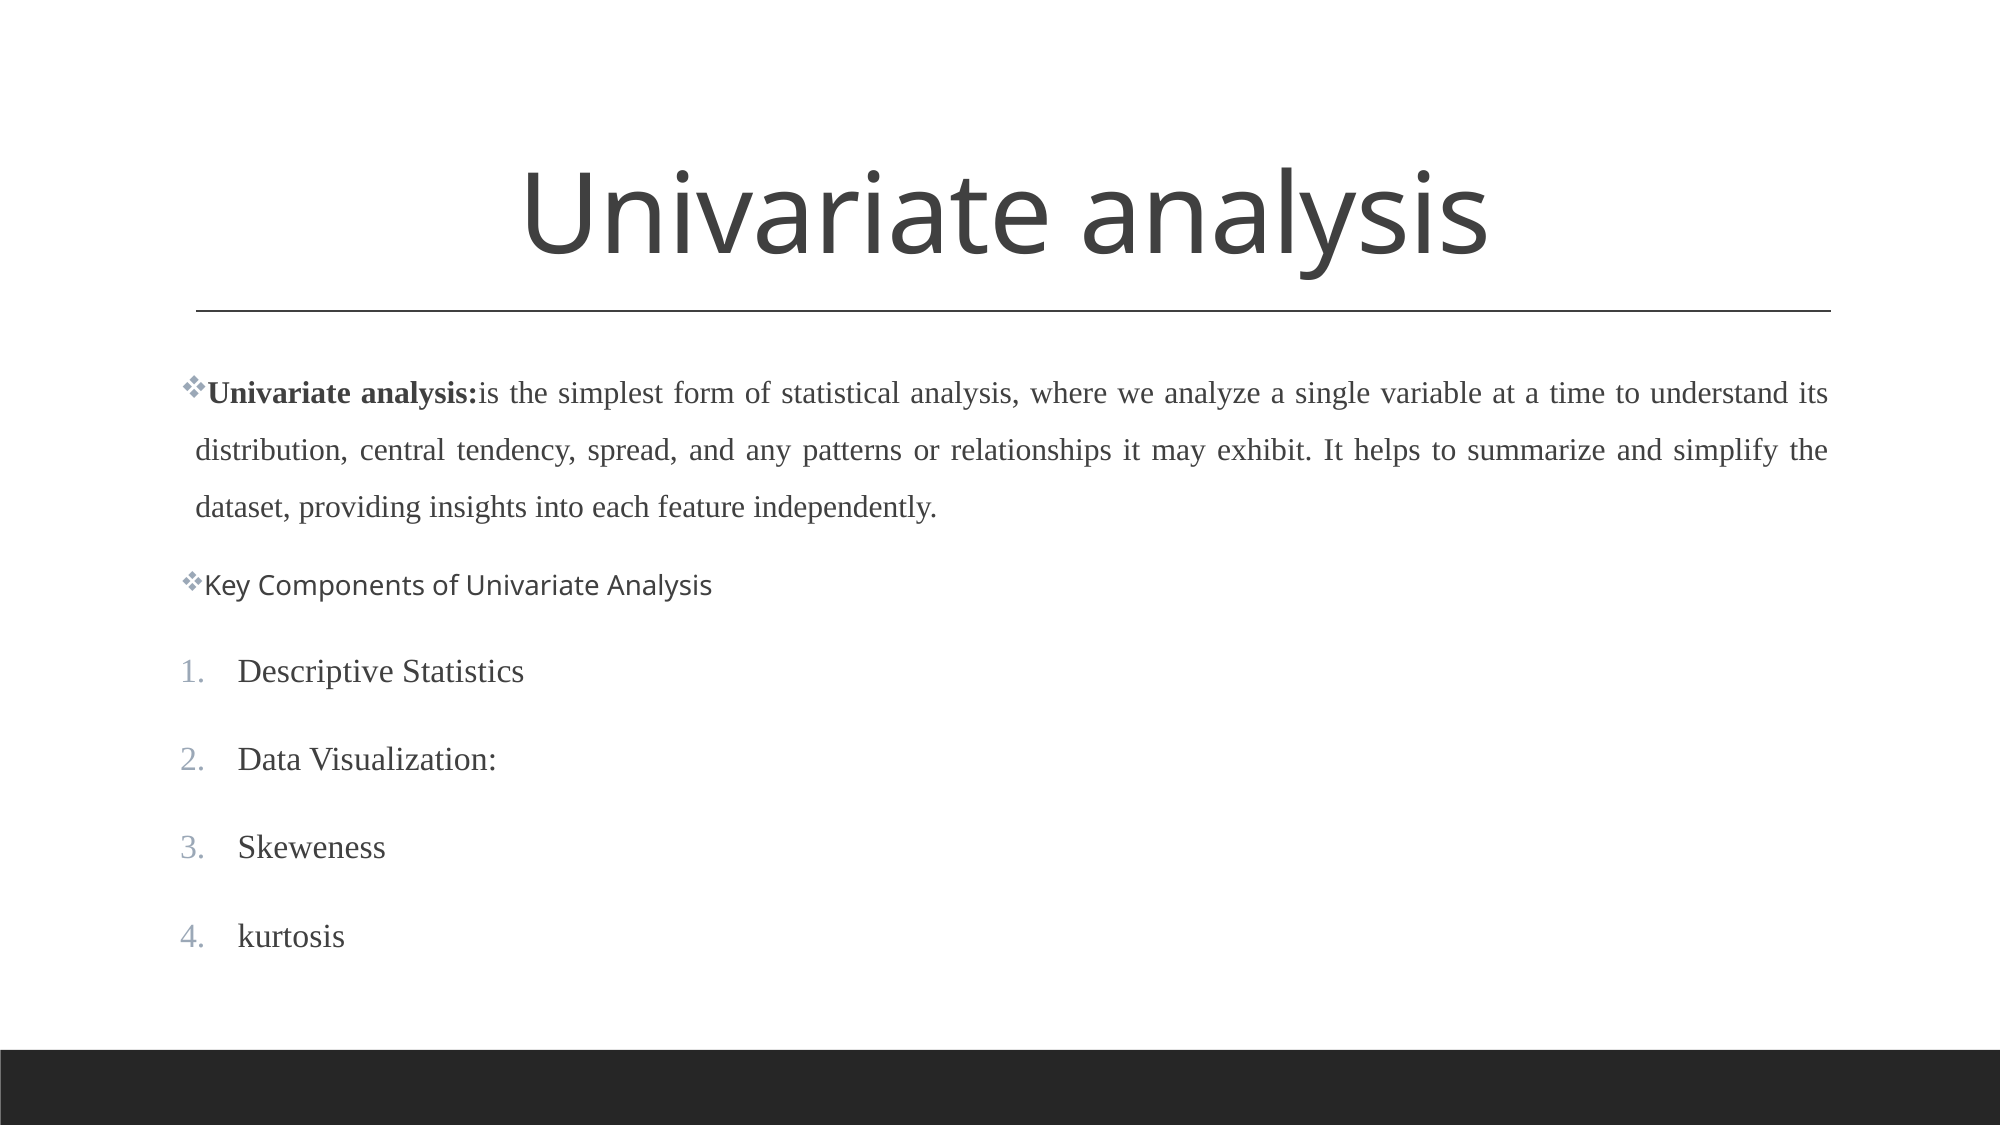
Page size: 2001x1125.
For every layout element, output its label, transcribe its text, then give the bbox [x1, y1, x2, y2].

list Univariate analysis:is the simplest form of statistical analysis, where we analyze a single variable at a time to understand its distribution, central tendency, spread, and any patterns or relationships it may exhibit. It helps to summarize and simplify the dataset, providing insights into each feature independently. Key Components of Univariate Analysis Descriptive Statistics Data Visualization: Skeweness kurtosis [180, 345, 1830, 963]
title Univariate analysis [180, 47, 1830, 285]
